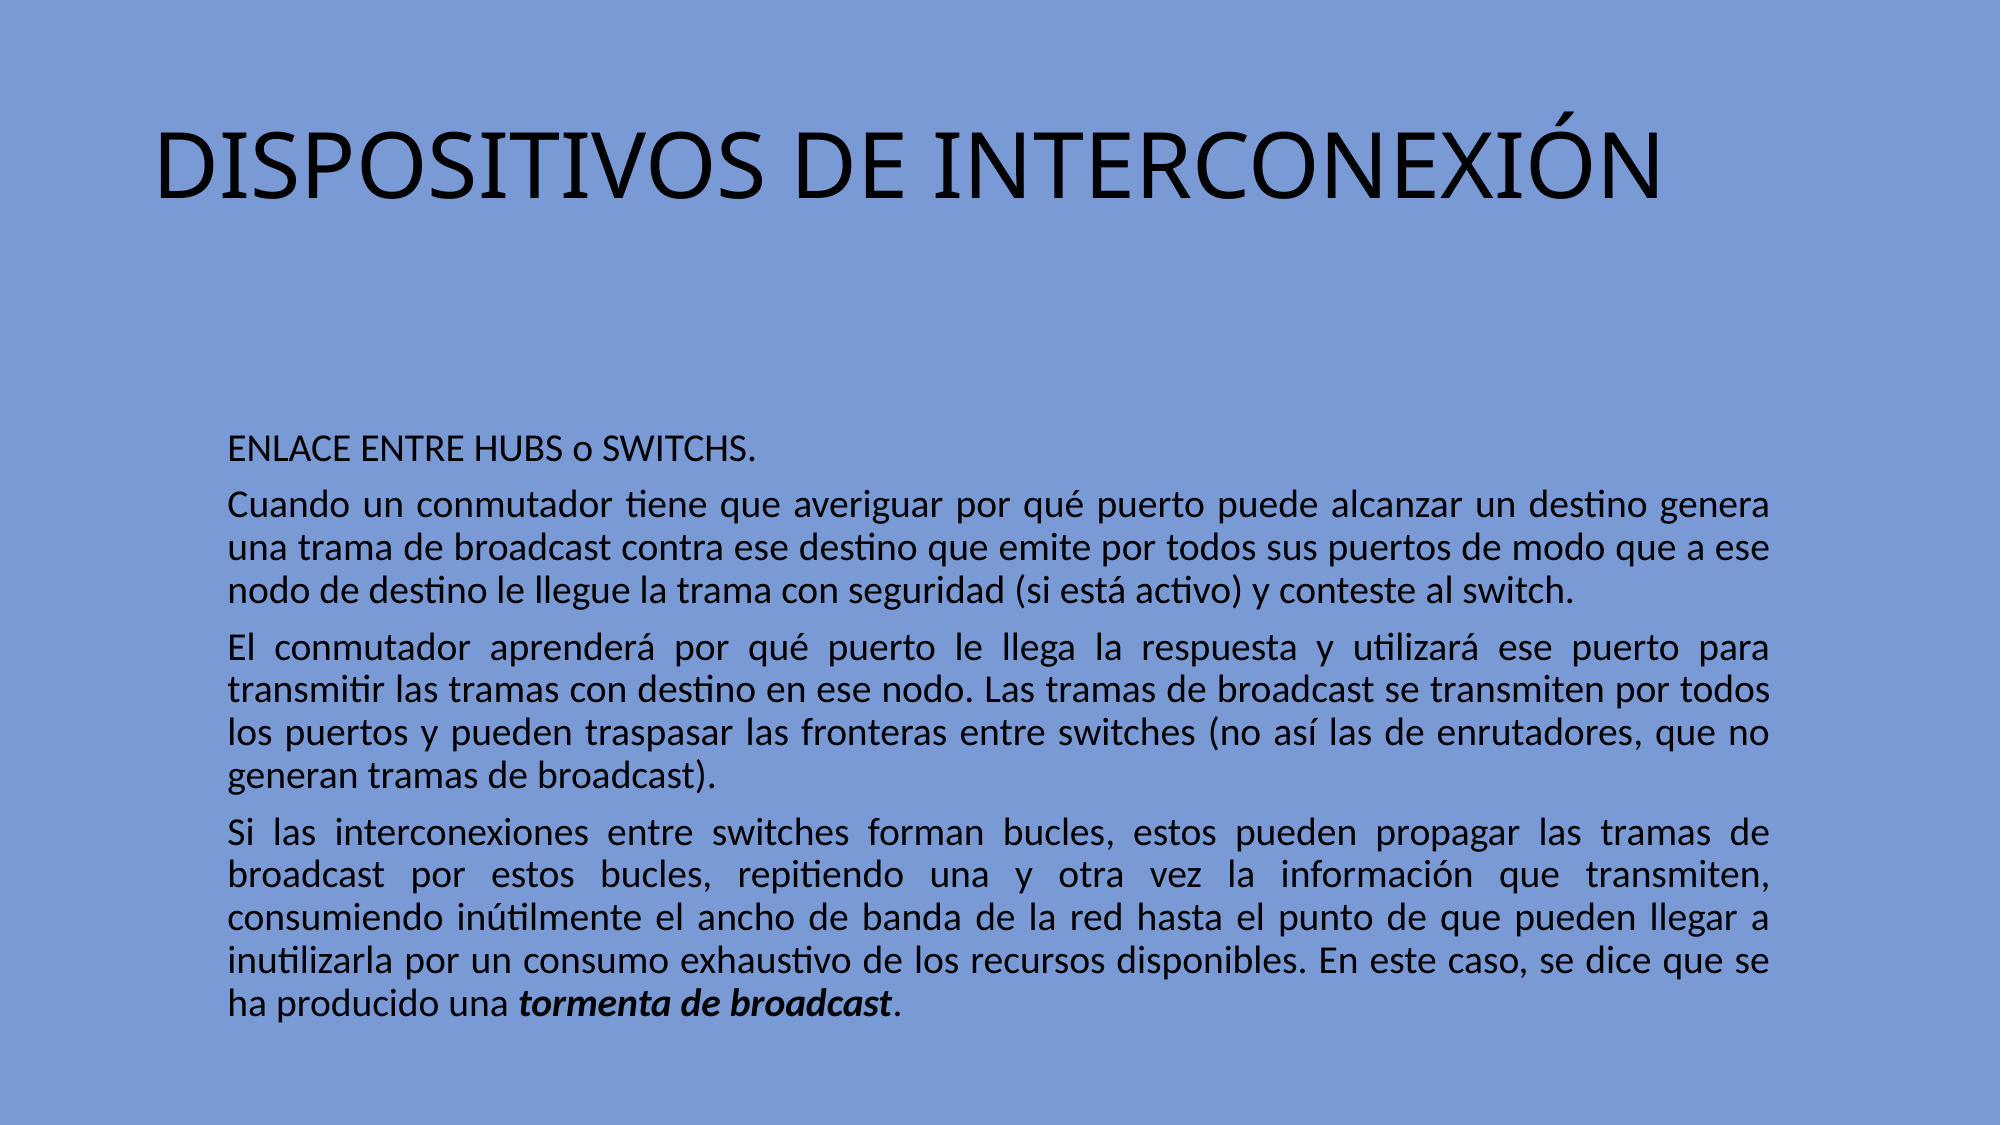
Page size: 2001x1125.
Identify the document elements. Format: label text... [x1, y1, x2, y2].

list ENLACE ENTRE HUBS o SWITCHS. Cuando un conmutador tiene que averiguar por qué puerto puede alcanzar un destino genera una trama de broadcast contra ese destino que emite por todos sus puertos de modo que a ese nodo de destino le llegue la trama con seguridad (si está activo) y conteste al switch. El conmutador aprenderá por qué puerto le llega la respuesta y utilizará ese puerto para transmitir las tramas con destino en ese nodo. Las tramas de broadcast se transmiten por todos los puertos y pueden traspasar las fronteras entre switches (no así las de enrutadores, que no generan tramas de broadcast). Si las interconexiones entre switches forman bucles, estos pueden propagar las tramas de broadcast por estos bucles, repitiendo una y otra vez la información que transmiten, consumiendo inútilmente el ancho de banda de la red hasta el punto de que pueden llegar a inutilizarla por un consumo exhaustivo de los recursos disponibles. En este caso, se dice que se ha producido una tormenta de broadcast. [212, 419, 1788, 1073]
title DISPOSITIVOS DE INTERCONEXIÓN [137, 59, 1863, 278]
